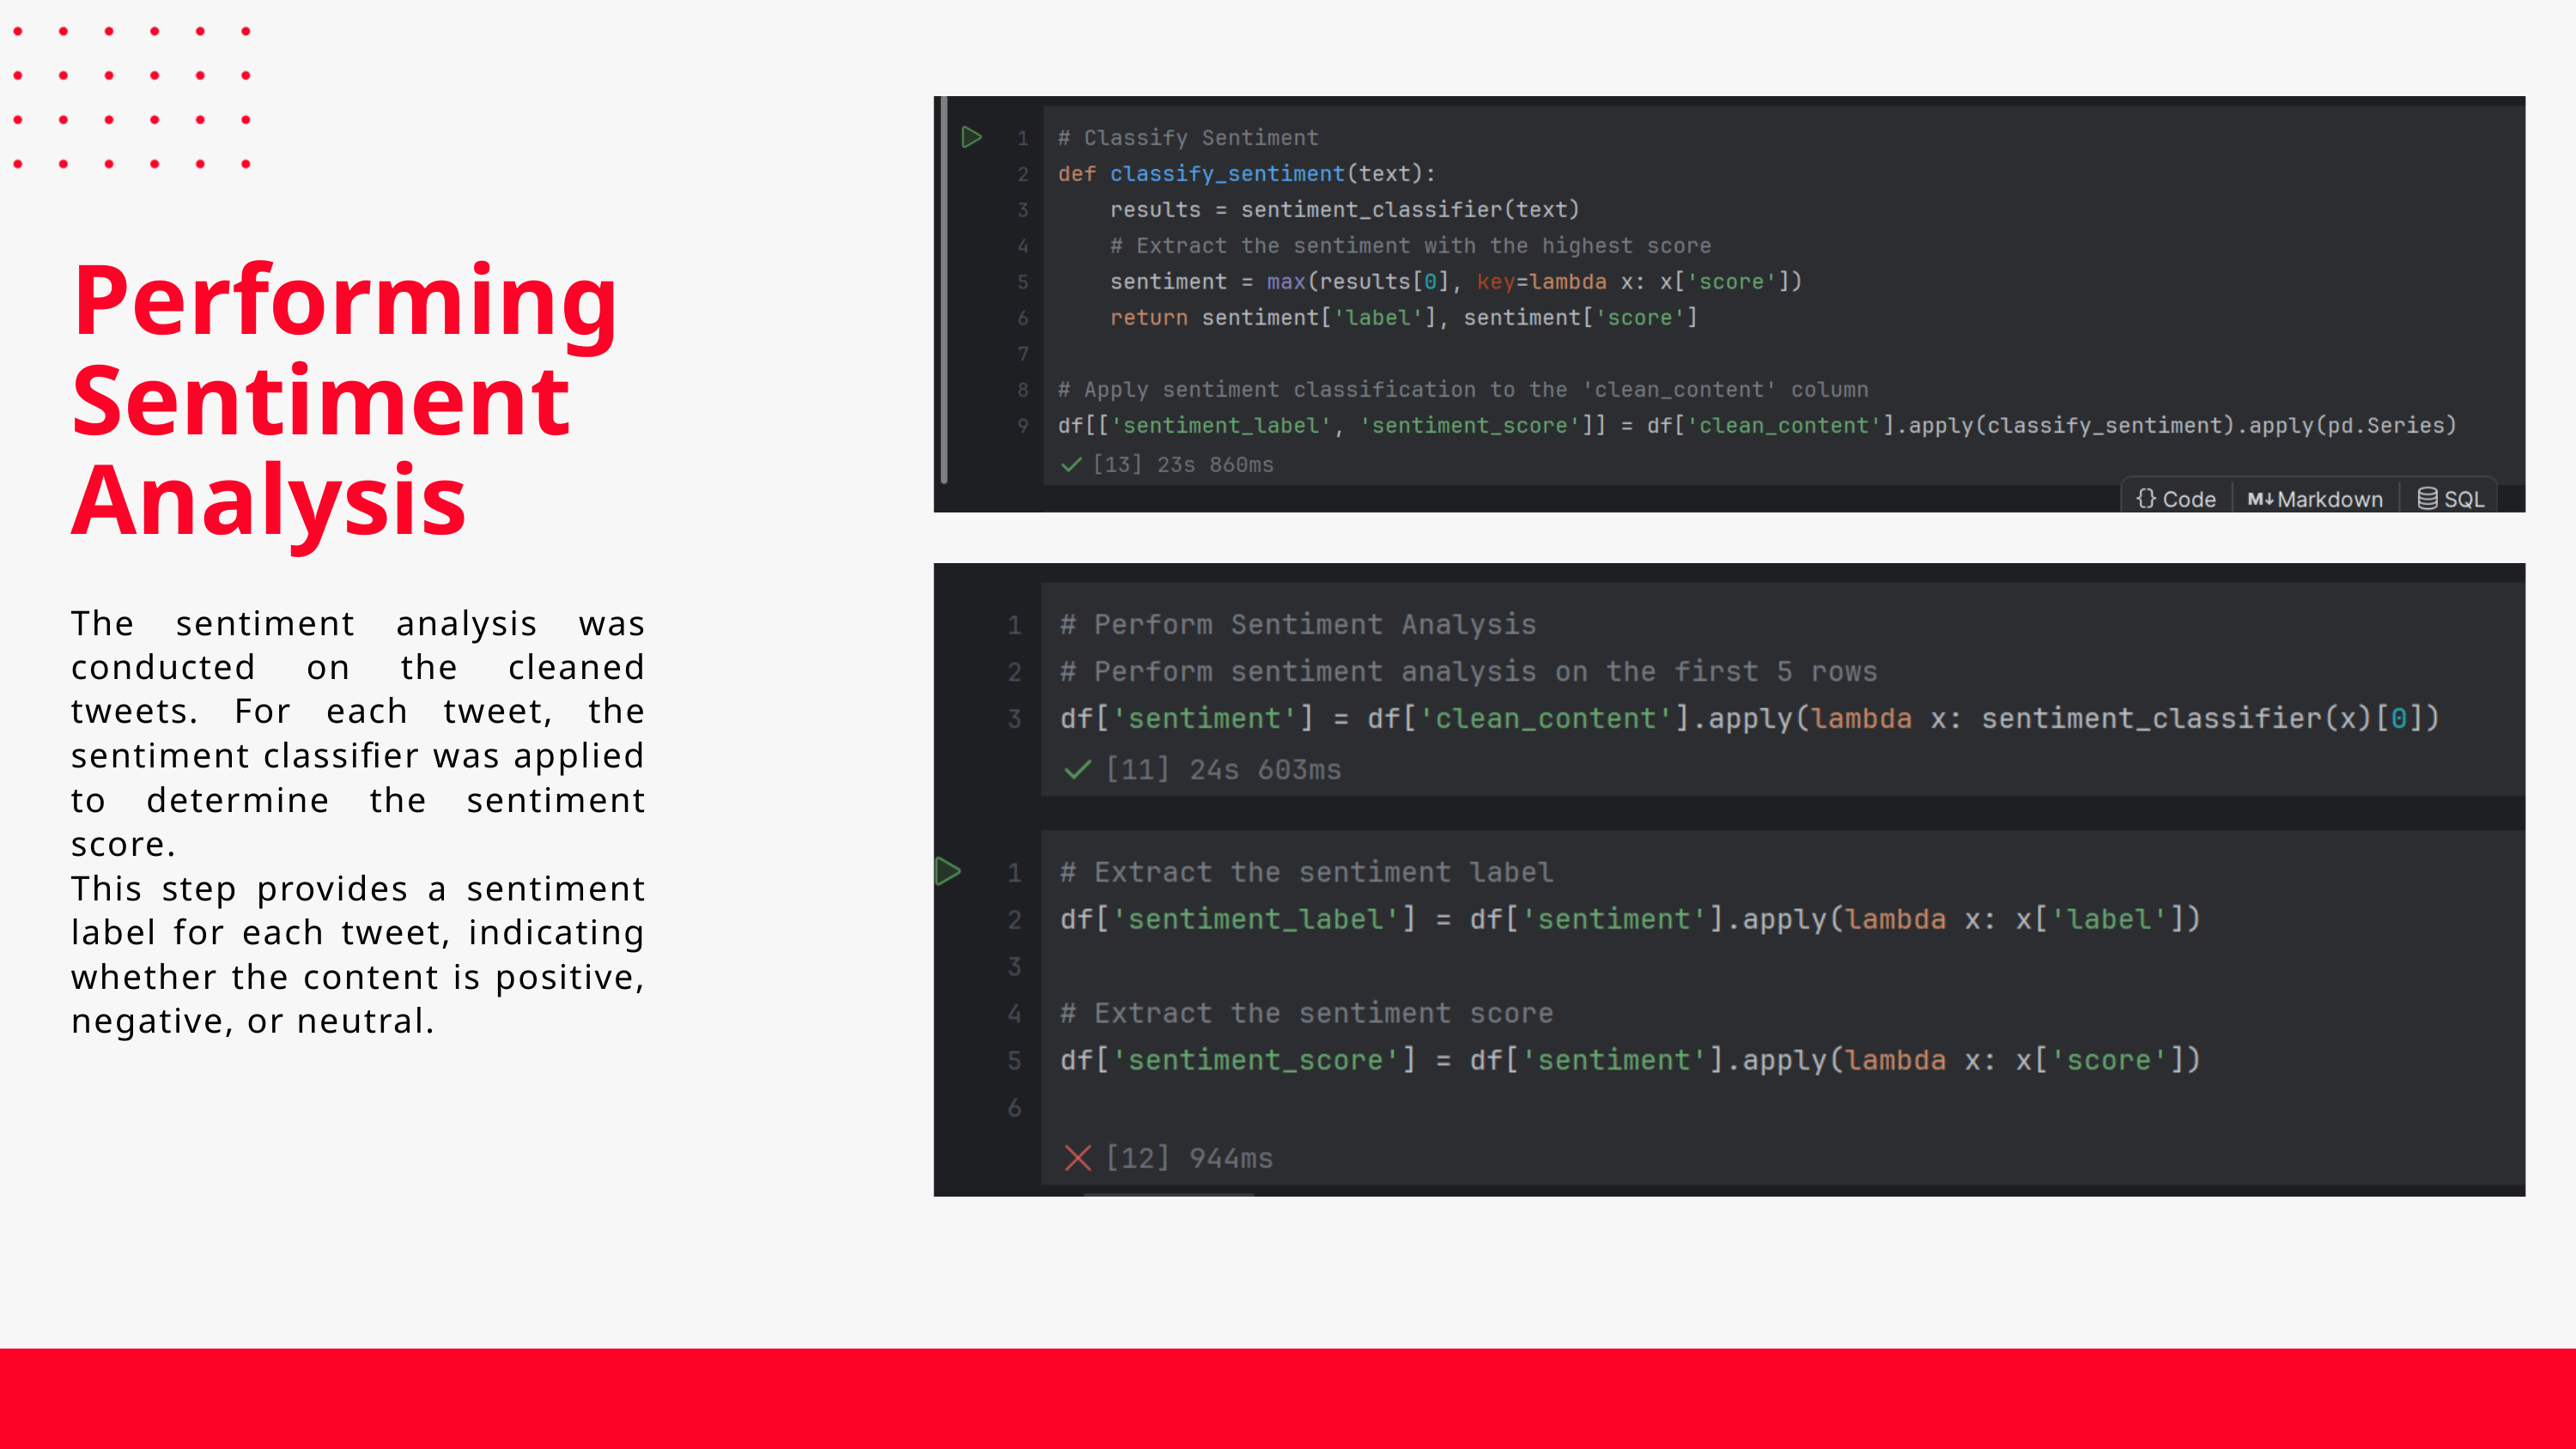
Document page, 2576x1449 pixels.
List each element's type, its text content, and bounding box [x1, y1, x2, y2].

text_box [0, 0, 251, 169]
text_box Performing Sentiment Analysis [70, 252, 934, 555]
text_box [933, 96, 2526, 512]
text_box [0, 1349, 2576, 1449]
text_box The sentiment analysis was conducted on the cleaned tweets. For each tweet, the sentiment classifier was applied to determine the sentiment score. This step provides a sentiment label for each tweet, indicating whether the content is positive, negative, or neutral. [70, 597, 648, 1040]
text_box [933, 563, 2526, 1197]
